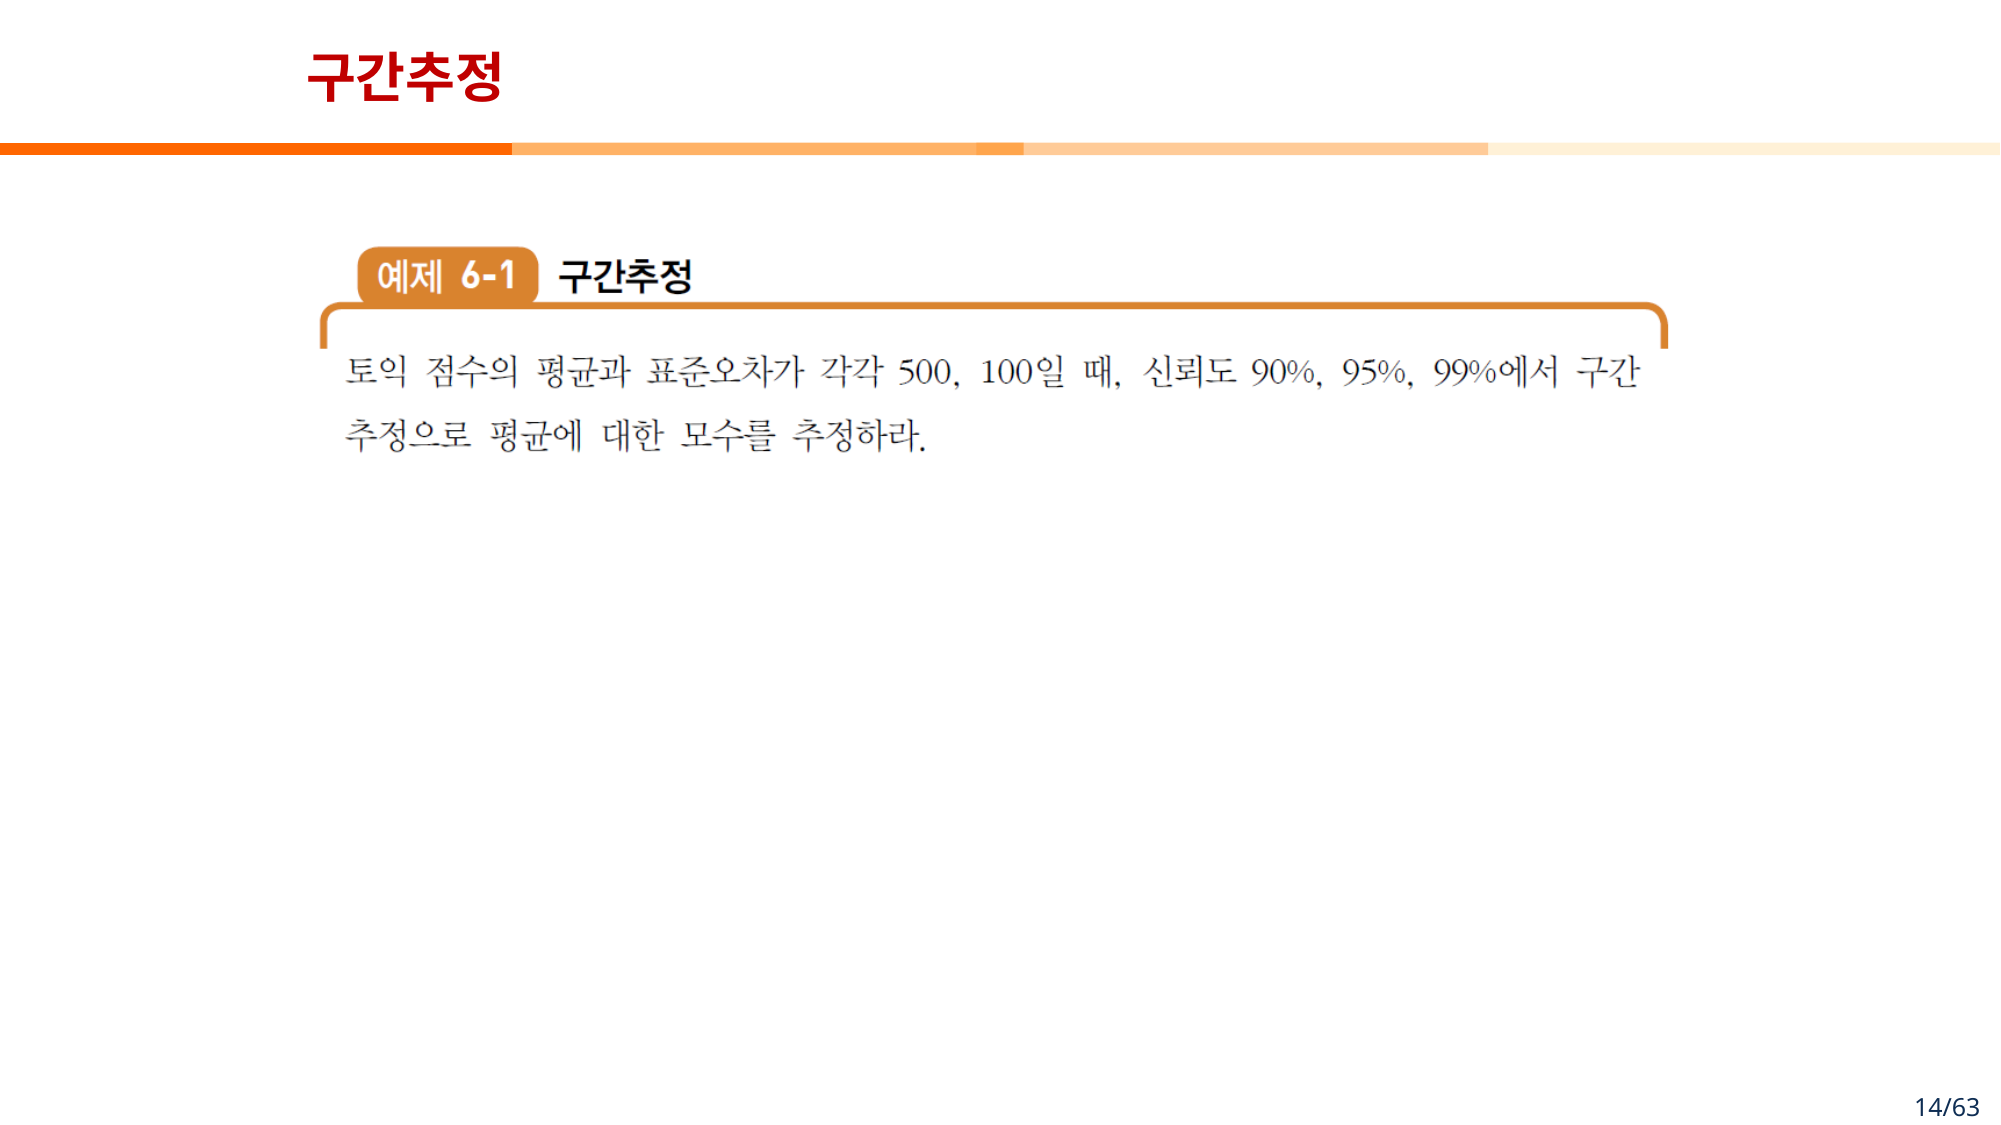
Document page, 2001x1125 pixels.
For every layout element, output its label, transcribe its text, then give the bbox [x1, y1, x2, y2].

title 구간추정 [291, 31, 1532, 122]
picture [314, 243, 1674, 458]
